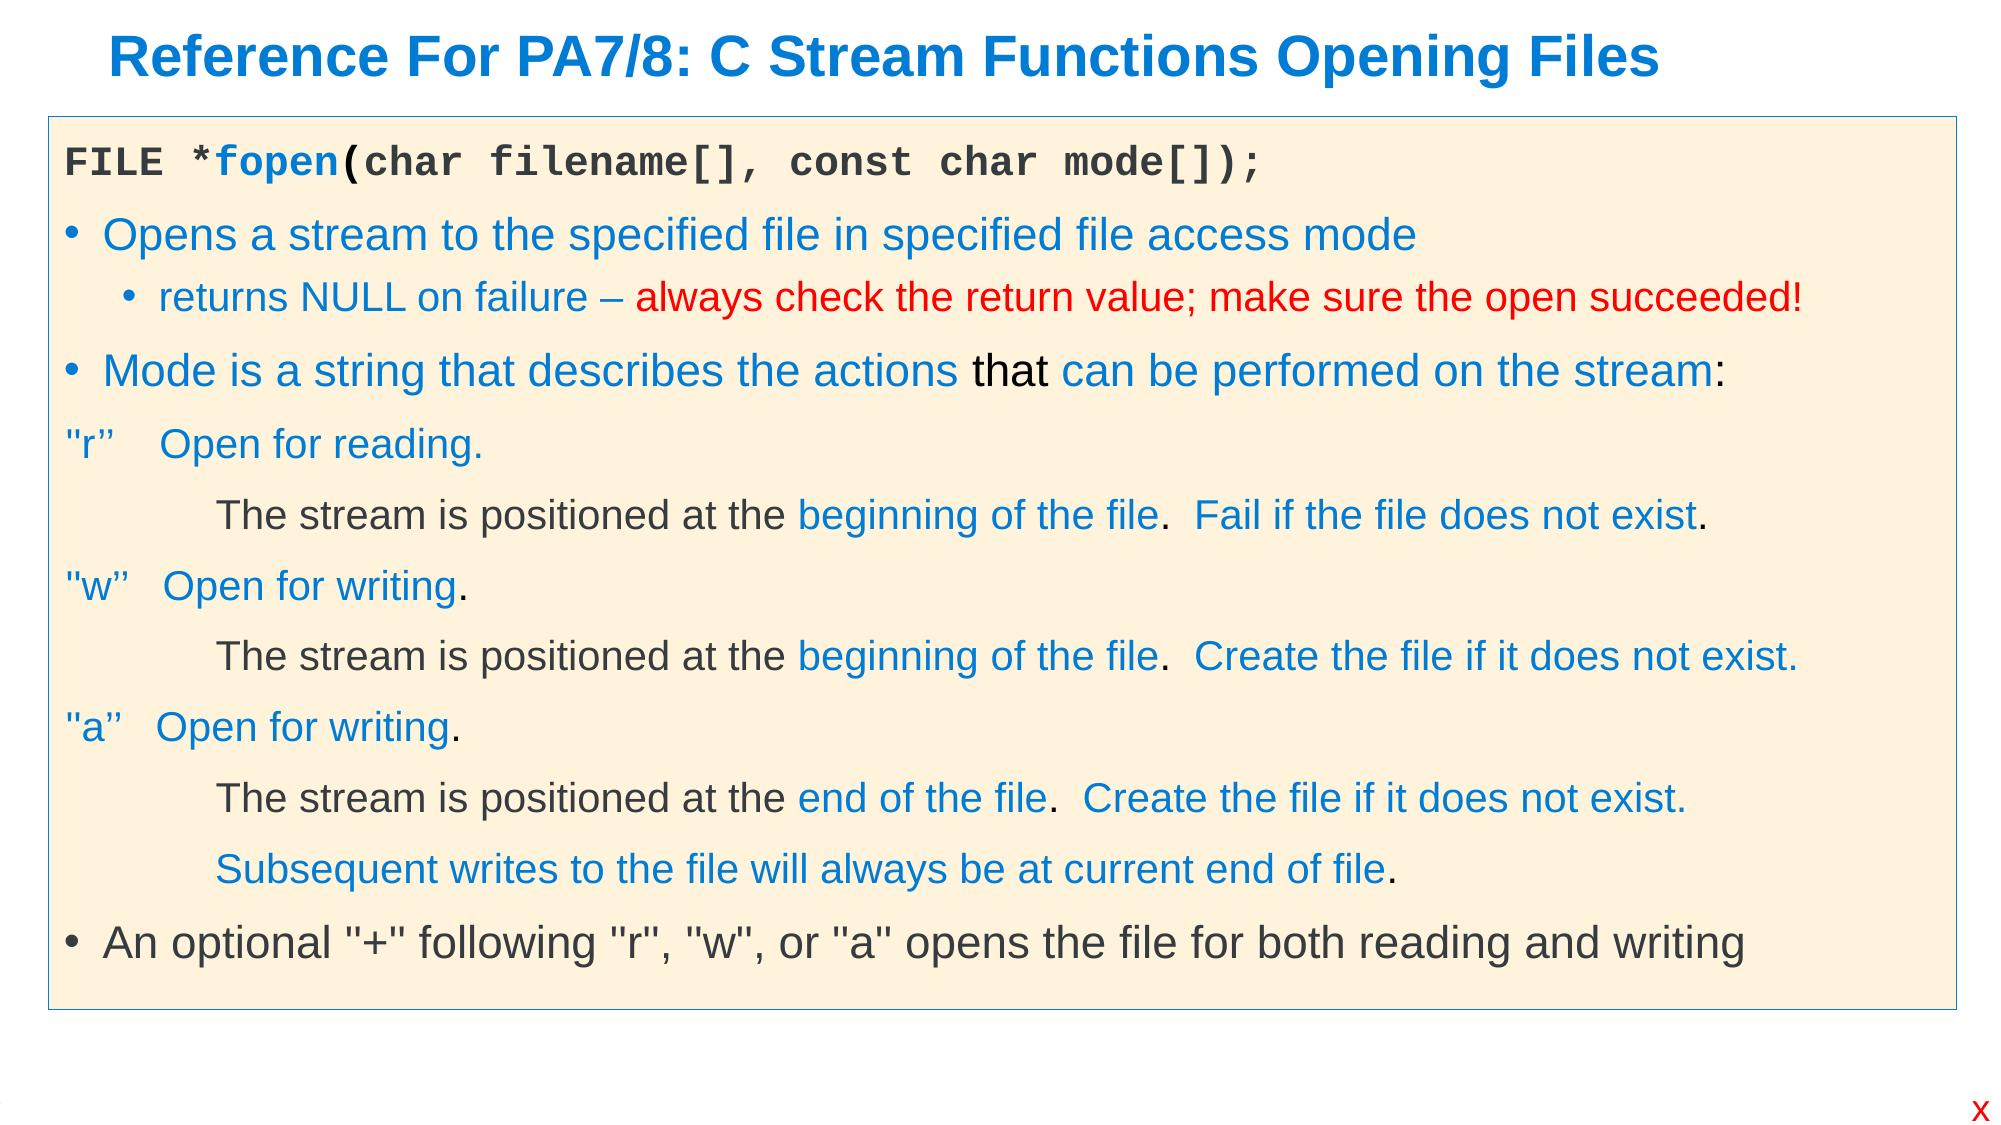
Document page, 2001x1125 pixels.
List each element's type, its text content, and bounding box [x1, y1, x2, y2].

text_box x [1956, 1076, 2000, 1125]
list FILE *fopen(char filename[], const char mode[]); Opens a stream to the specified file in specified file access mode returns NULL on failure – always check the return value; make sure the open succeeded! Mode is a string that describes the actions that can be performed on the stream: ''r’’ Open for reading. The stream is positioned at the beginning of the file. Fail if the file does not exist. ''w’’ Open for writing. The stream is positioned at the beginning of the file. Create the file if it does not exist. ''a’’ Open for writing. The stream is positioned at the end of the file. Create the file if it does not exist. Subsequent writes to the file will always be at current end of file. An optional ''+'' following ''r'', ''w'', or ''a'' opens the file for both reading and writing [48, 116, 1957, 1010]
title Reference For PA7/8: C Stream Functions Opening Files [93, 20, 1819, 97]
